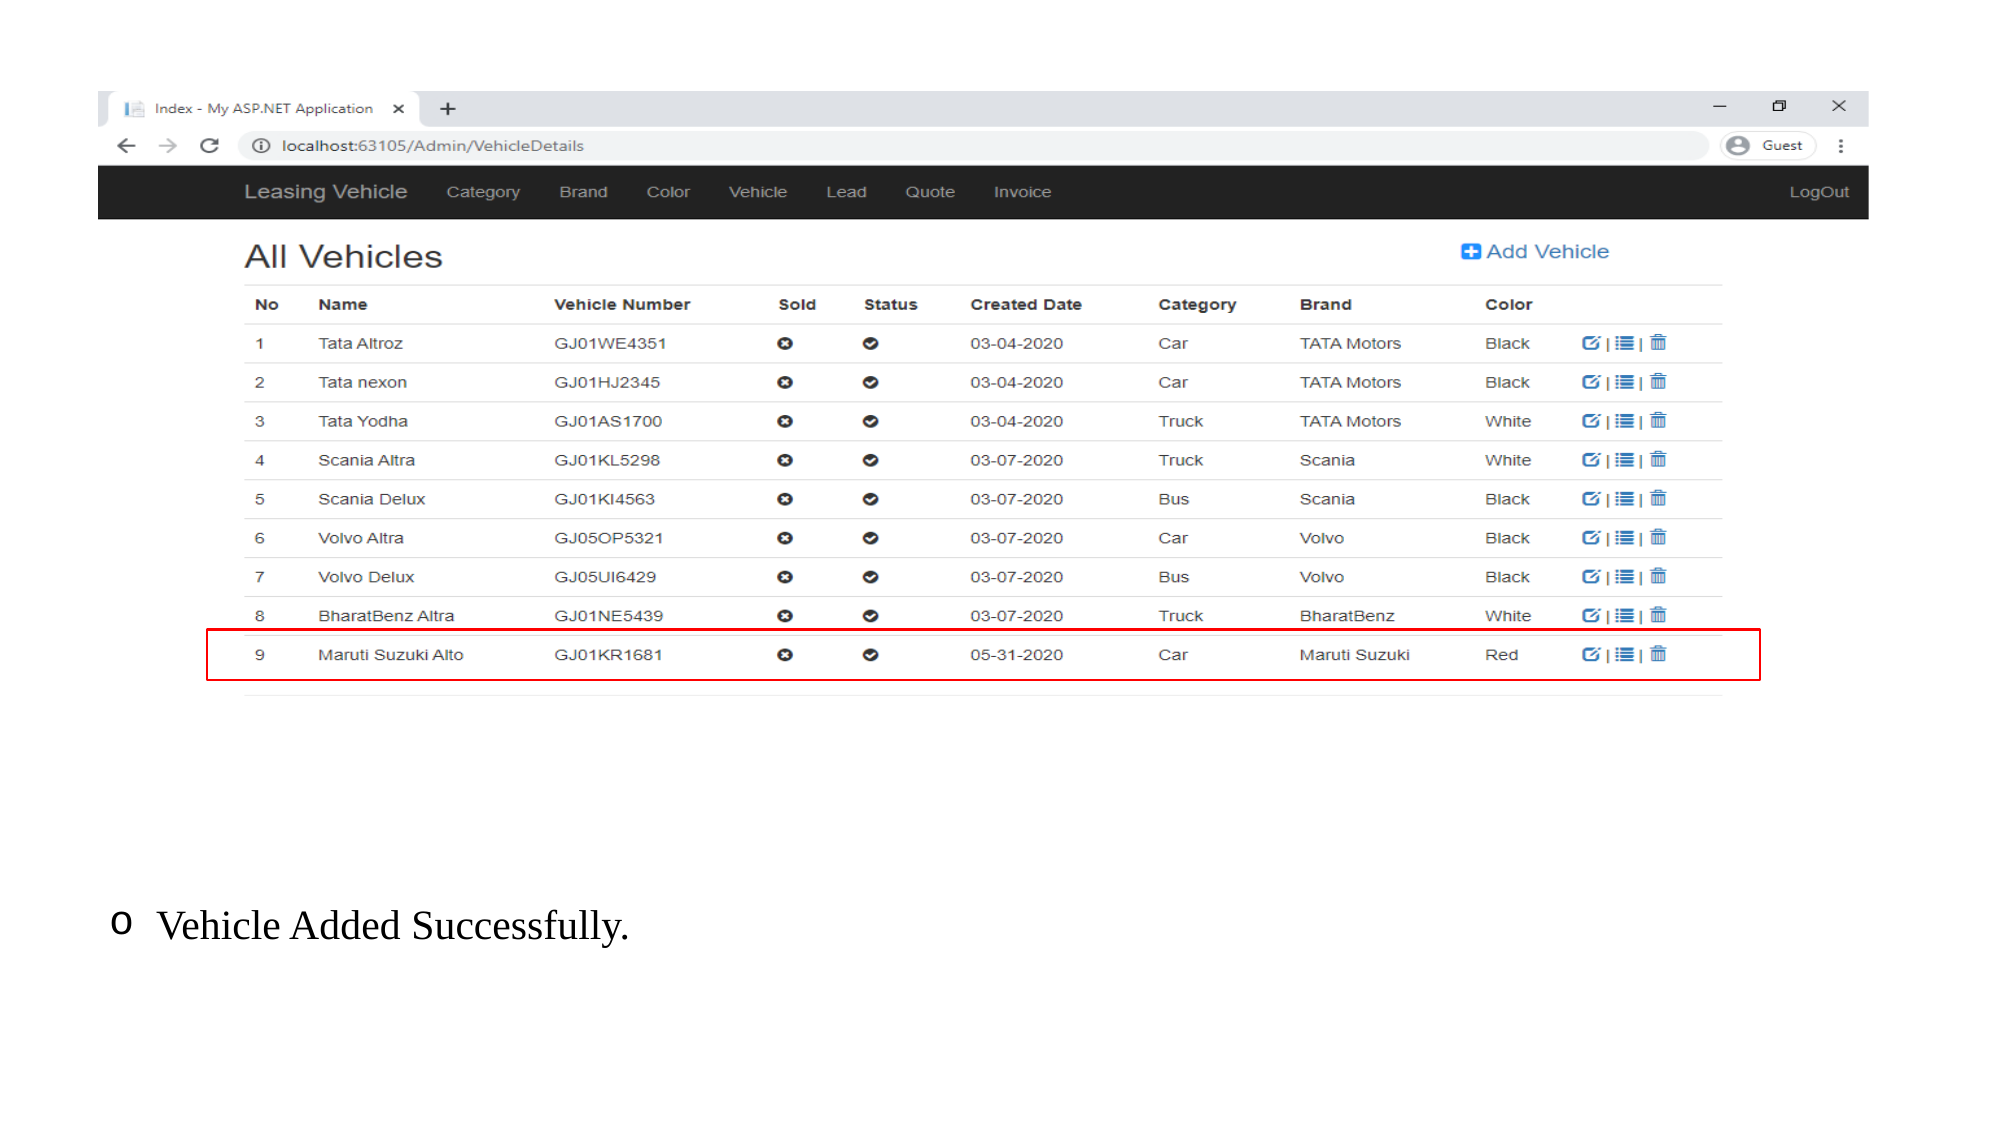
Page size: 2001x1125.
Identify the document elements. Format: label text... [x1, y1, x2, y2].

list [97, 91, 1869, 836]
text_box Vehicle Added Successfully. [94, 890, 2000, 956]
